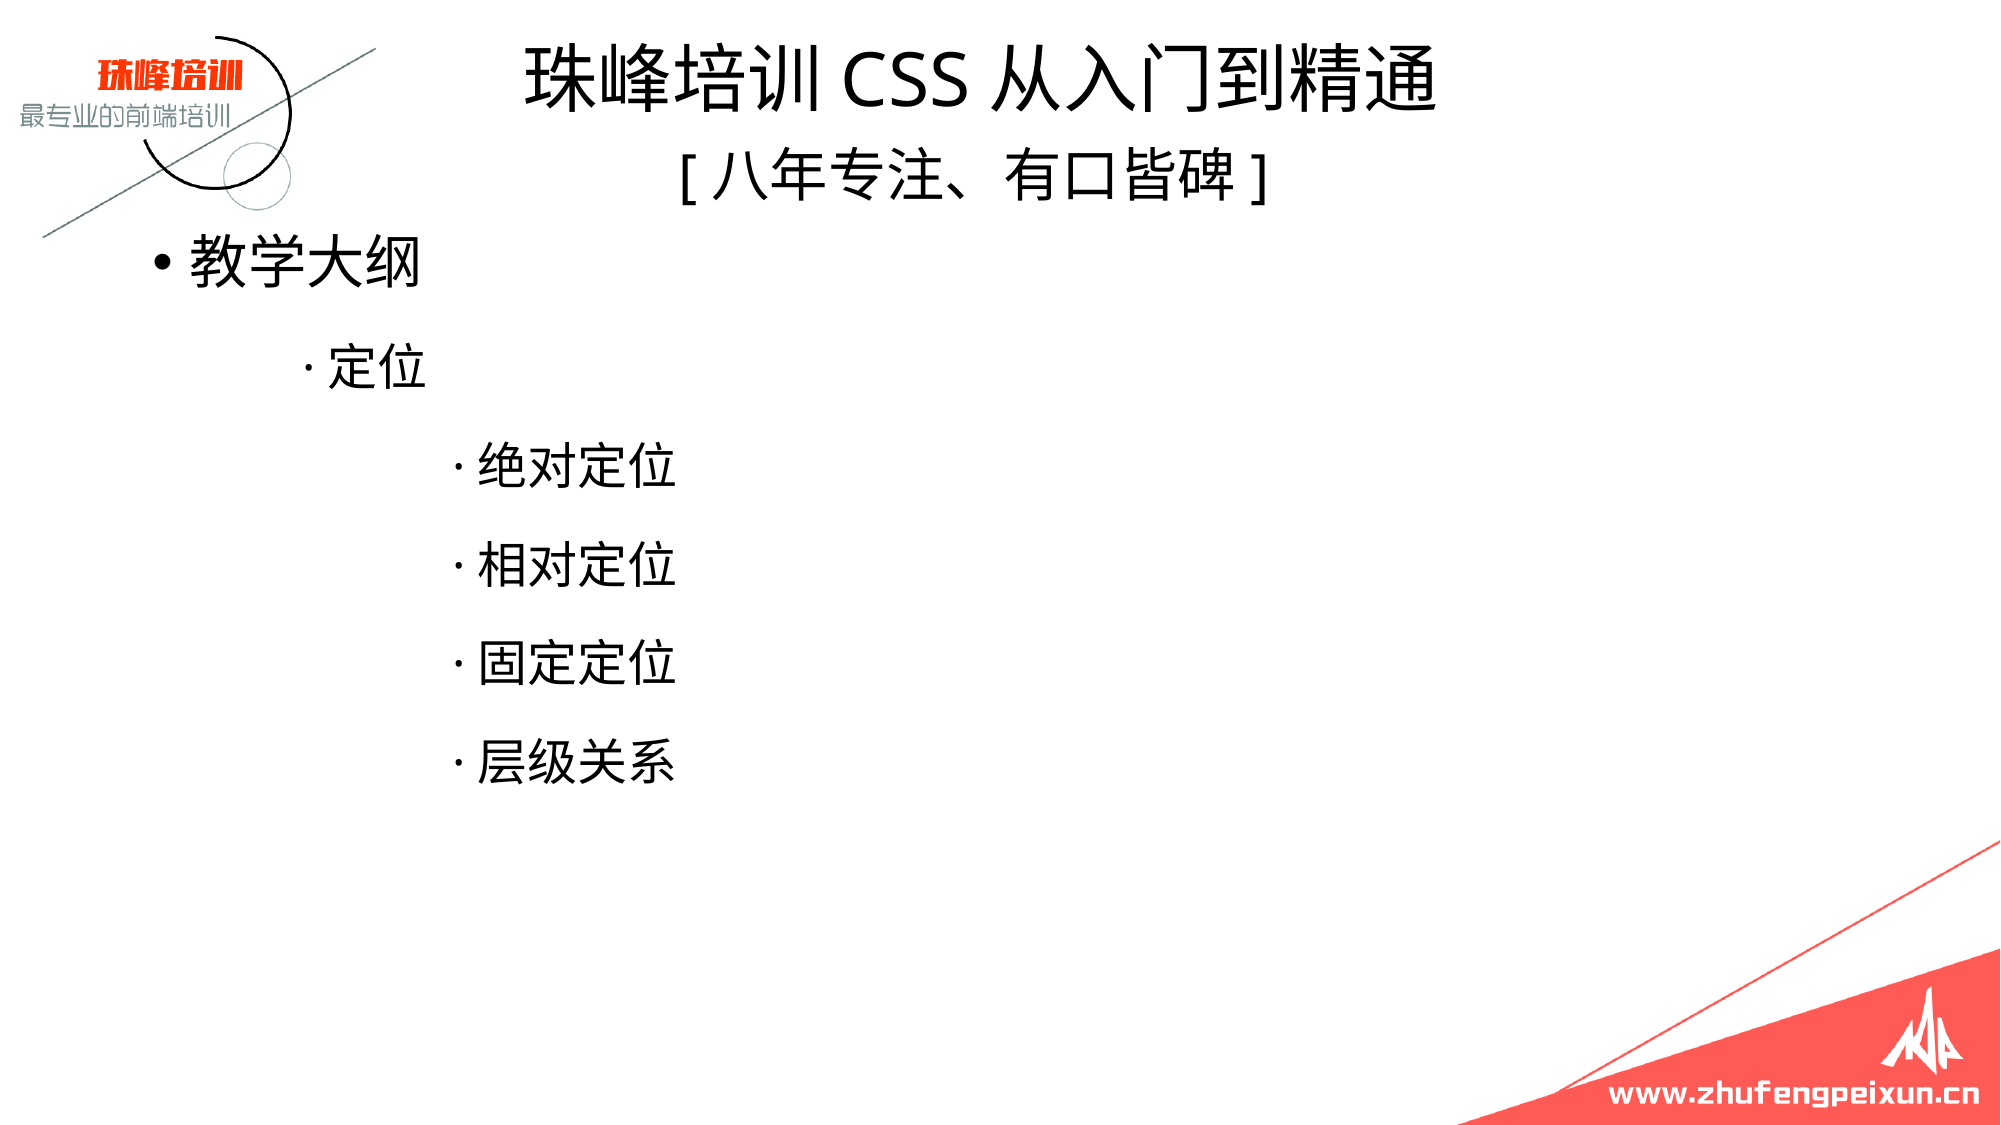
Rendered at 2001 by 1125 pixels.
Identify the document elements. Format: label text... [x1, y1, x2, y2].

list 教学大纲 ·定位 ·绝对定位 ·相对定位 ·固定定位 ·层级关系 [137, 226, 1799, 1024]
picture [1437, 796, 2001, 1125]
picture [18, 36, 376, 238]
text_box 珠峰培训CSS从入门到精通 [八年专注、有口皆碑] [507, 23, 1737, 226]
